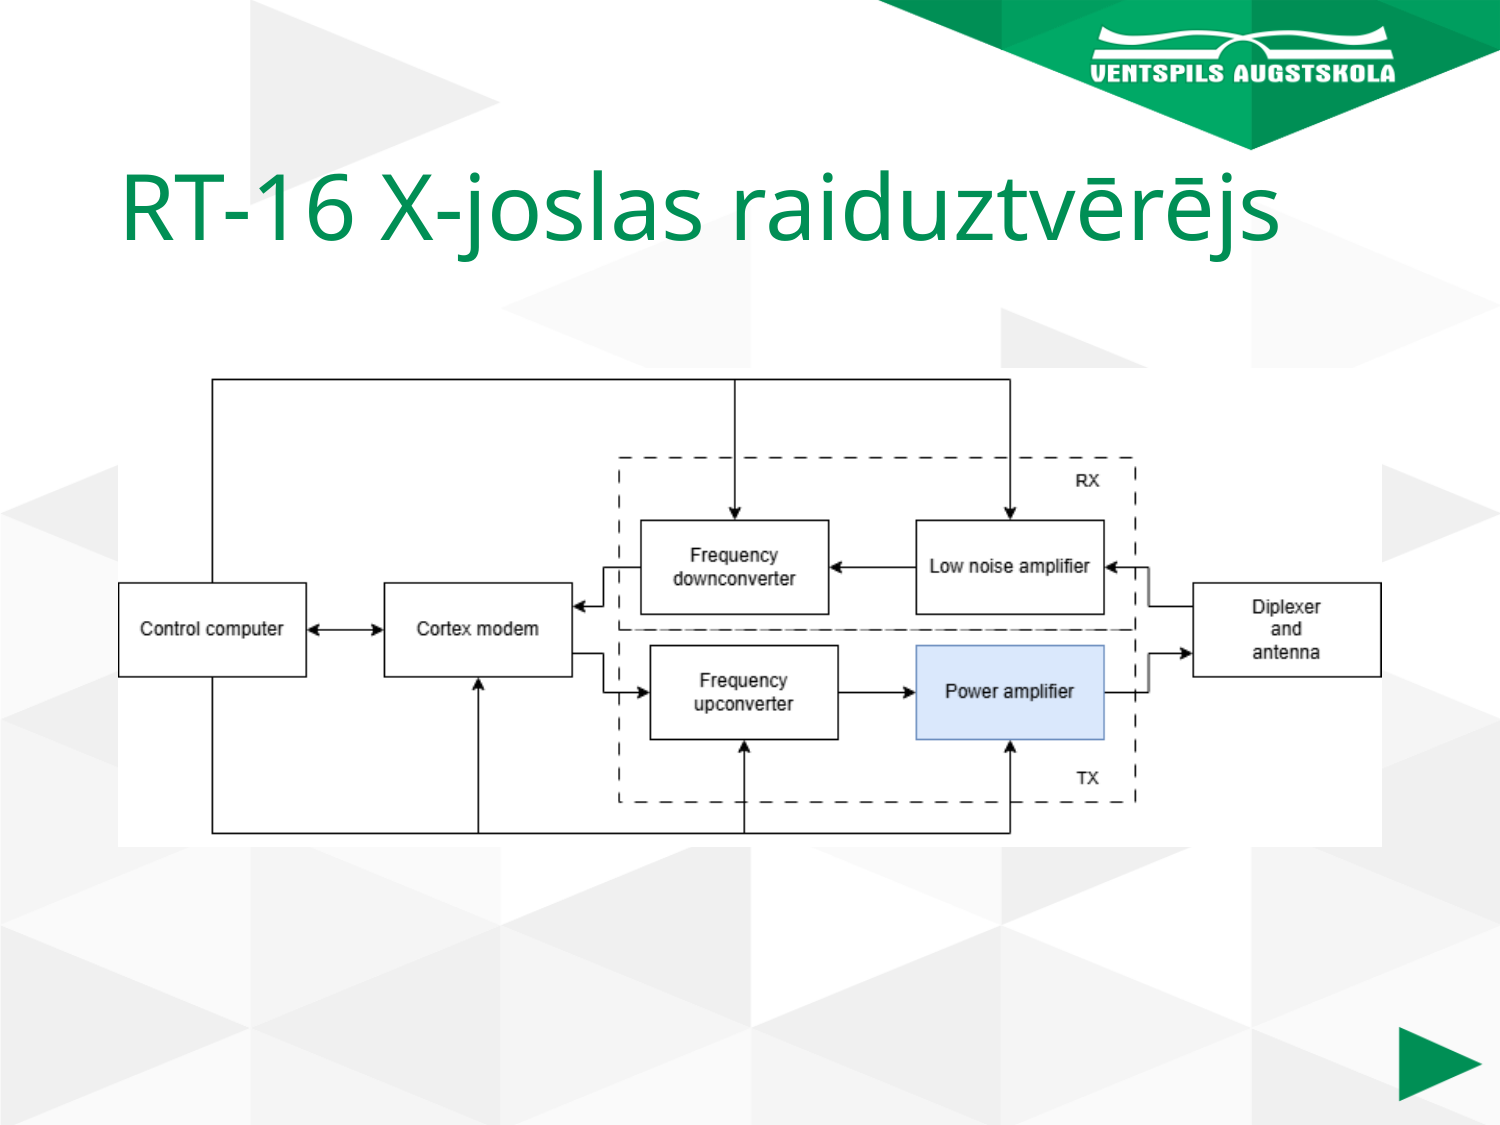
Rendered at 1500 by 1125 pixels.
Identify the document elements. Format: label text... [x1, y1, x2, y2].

picture [0, 0, 1500, 1125]
title RT-16 X-joslas raiduztvērējs [103, 102, 1397, 320]
slide_number [1393, 1035, 1459, 1095]
